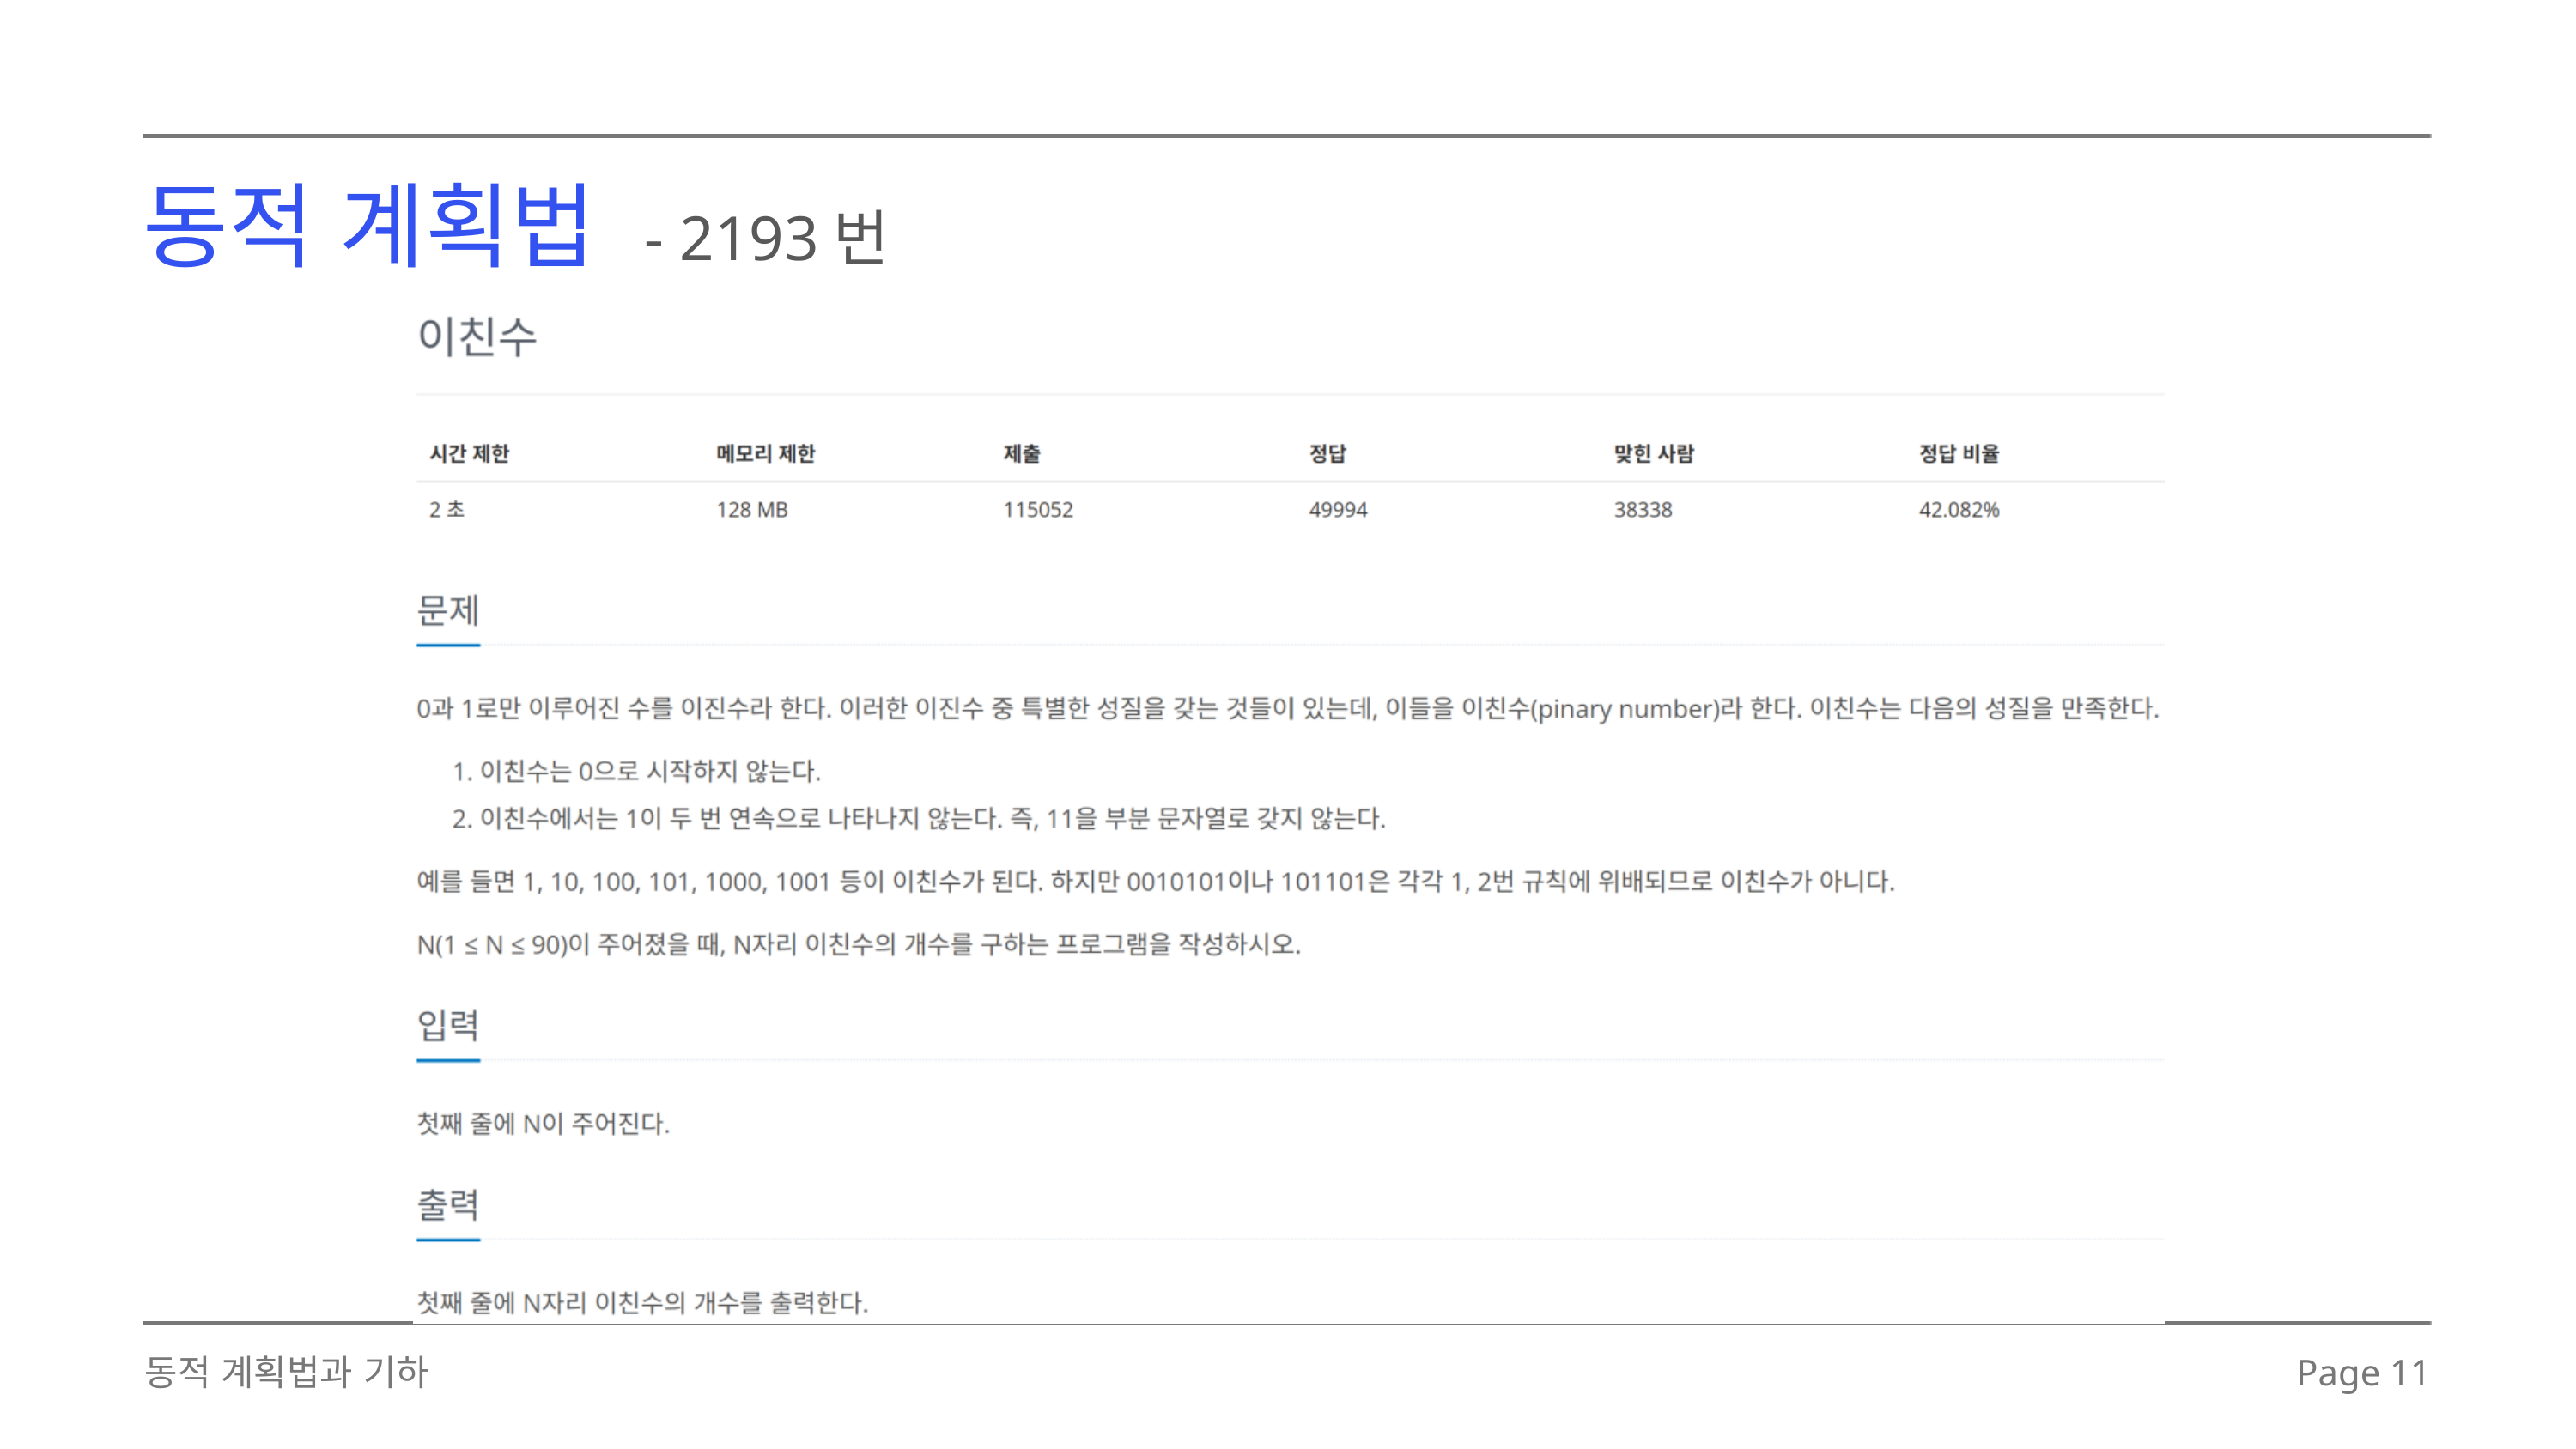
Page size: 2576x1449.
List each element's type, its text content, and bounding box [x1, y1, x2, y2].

picture [143, 133, 2432, 138]
text_box 동적 계획법과 기하 [144, 1348, 537, 1399]
text_box 동적 계획법 - 2193번 [143, 157, 2467, 288]
picture [143, 307, 2432, 1325]
text_box Page 11 [2287, 1348, 2432, 1399]
